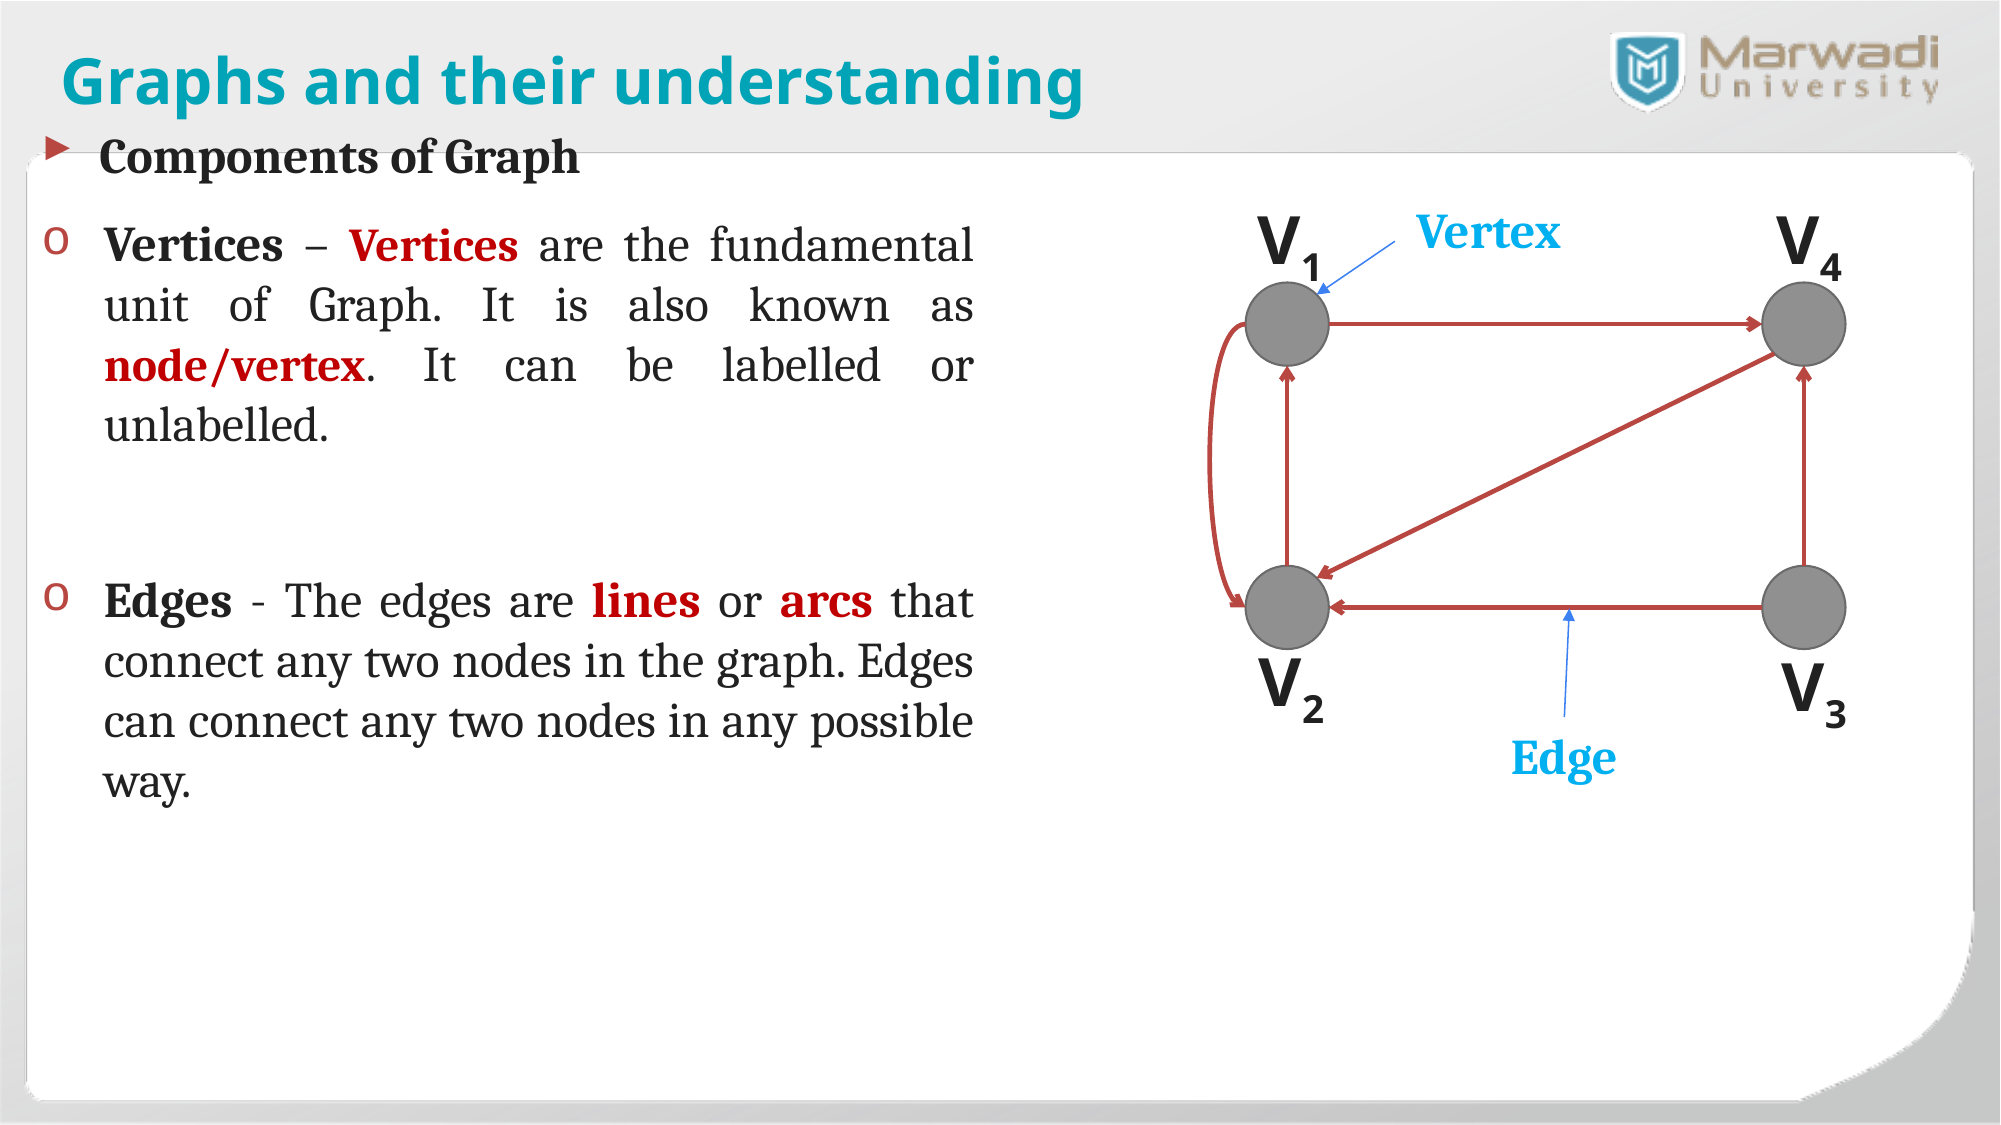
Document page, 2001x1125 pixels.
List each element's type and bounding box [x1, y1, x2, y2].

picture [0, 0, 2000, 1125]
text_box [1316, 353, 1775, 579]
text_box [1245, 323, 1249, 608]
text_box [1316, 240, 1396, 295]
text_box [1564, 608, 1570, 718]
